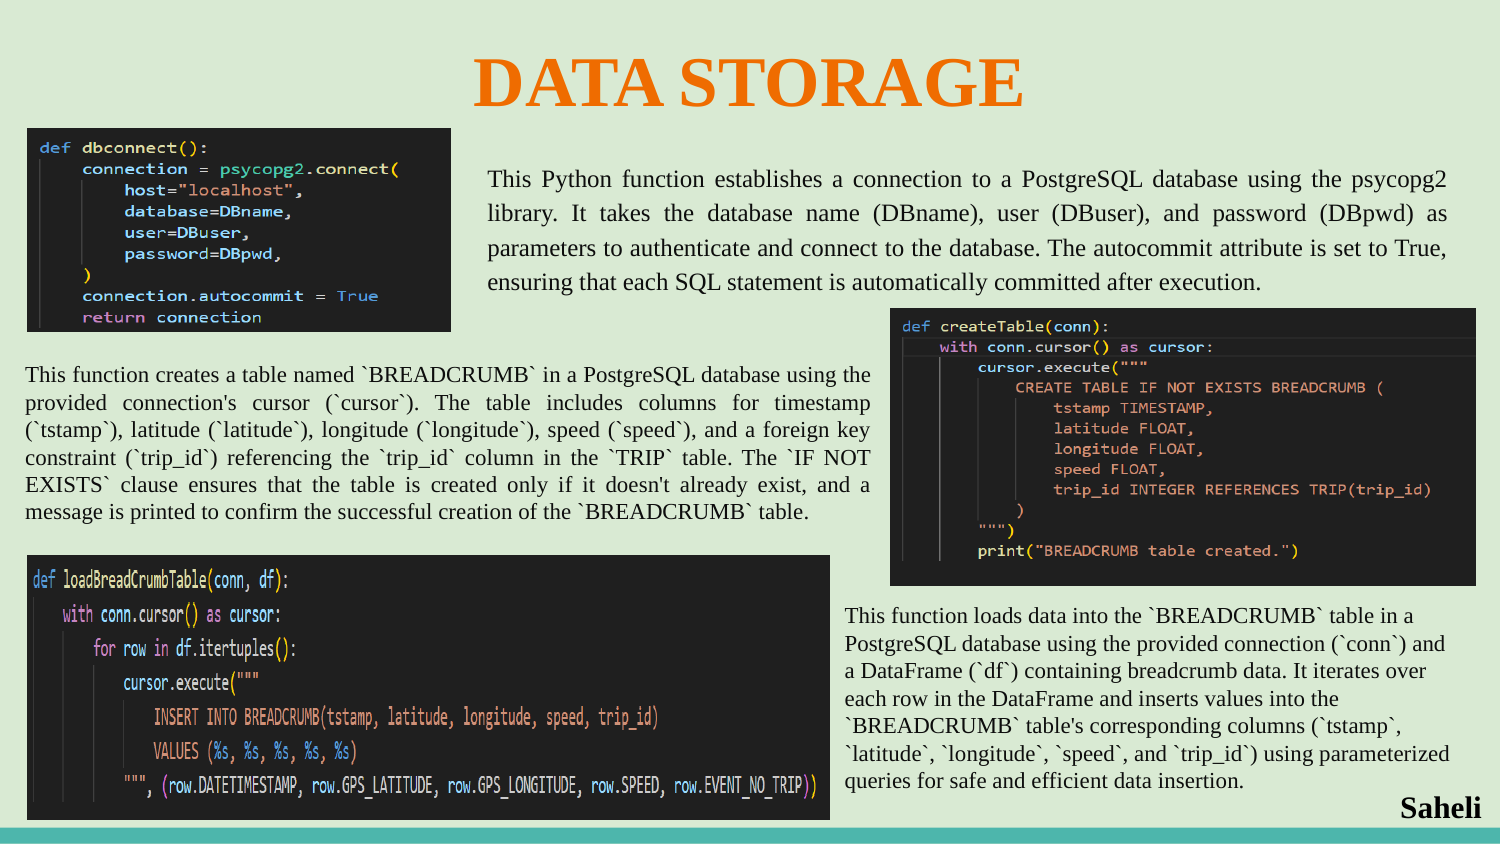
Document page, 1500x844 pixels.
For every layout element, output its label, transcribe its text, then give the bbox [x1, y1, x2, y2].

title DATA STORAGE [51, 20, 1449, 137]
text_box This Python function establishes a connection to a PostgreSQL database using the psycopg2 library. It takes the database name (DBname), user (DBuser), and password (DBpwd) as parameters to authenticate and connect to the database. The autocommit attribute is set to True, ensuring that each SQL statement is automatically committed after execution. [472, 142, 1464, 311]
text_box This function loads data into the `BREADCRUMB` table in a PostgreSQL database using the provided connection (`conn`) and a DataFrame (`df`) containing breadcrumb data. It iterates over each row in the DataFrame and inserts values into the `BREADCRUMB` table's corresponding columns (`tstamp`, `latitude`, `longitude`, `speed`, and `trip_id`) using parameterized queries for safe and efficient data insertion. [834, 586, 1468, 809]
picture [26, 555, 830, 820]
text_box This function creates a table named `BREADCRUMB` in a PostgreSQL database using the provided connection's cursor (`cursor`). The table includes columns for timestamp (`tstamp`), latitude (`latitude`), longitude (`longitude`), speed (`speed`), and a foreign key constraint (`trip_id`) referencing the `trip_id` column in the `TRIP` table. The `IF NOT EXISTS` clause ensures that the table is created only if it doesn't already exist, and a message is printed to confirm the successful creation of the `BREADCRUMB` table. [10, 344, 885, 540]
text_box Saheli [1385, 772, 1500, 840]
picture [890, 307, 1476, 587]
picture [26, 128, 451, 332]
